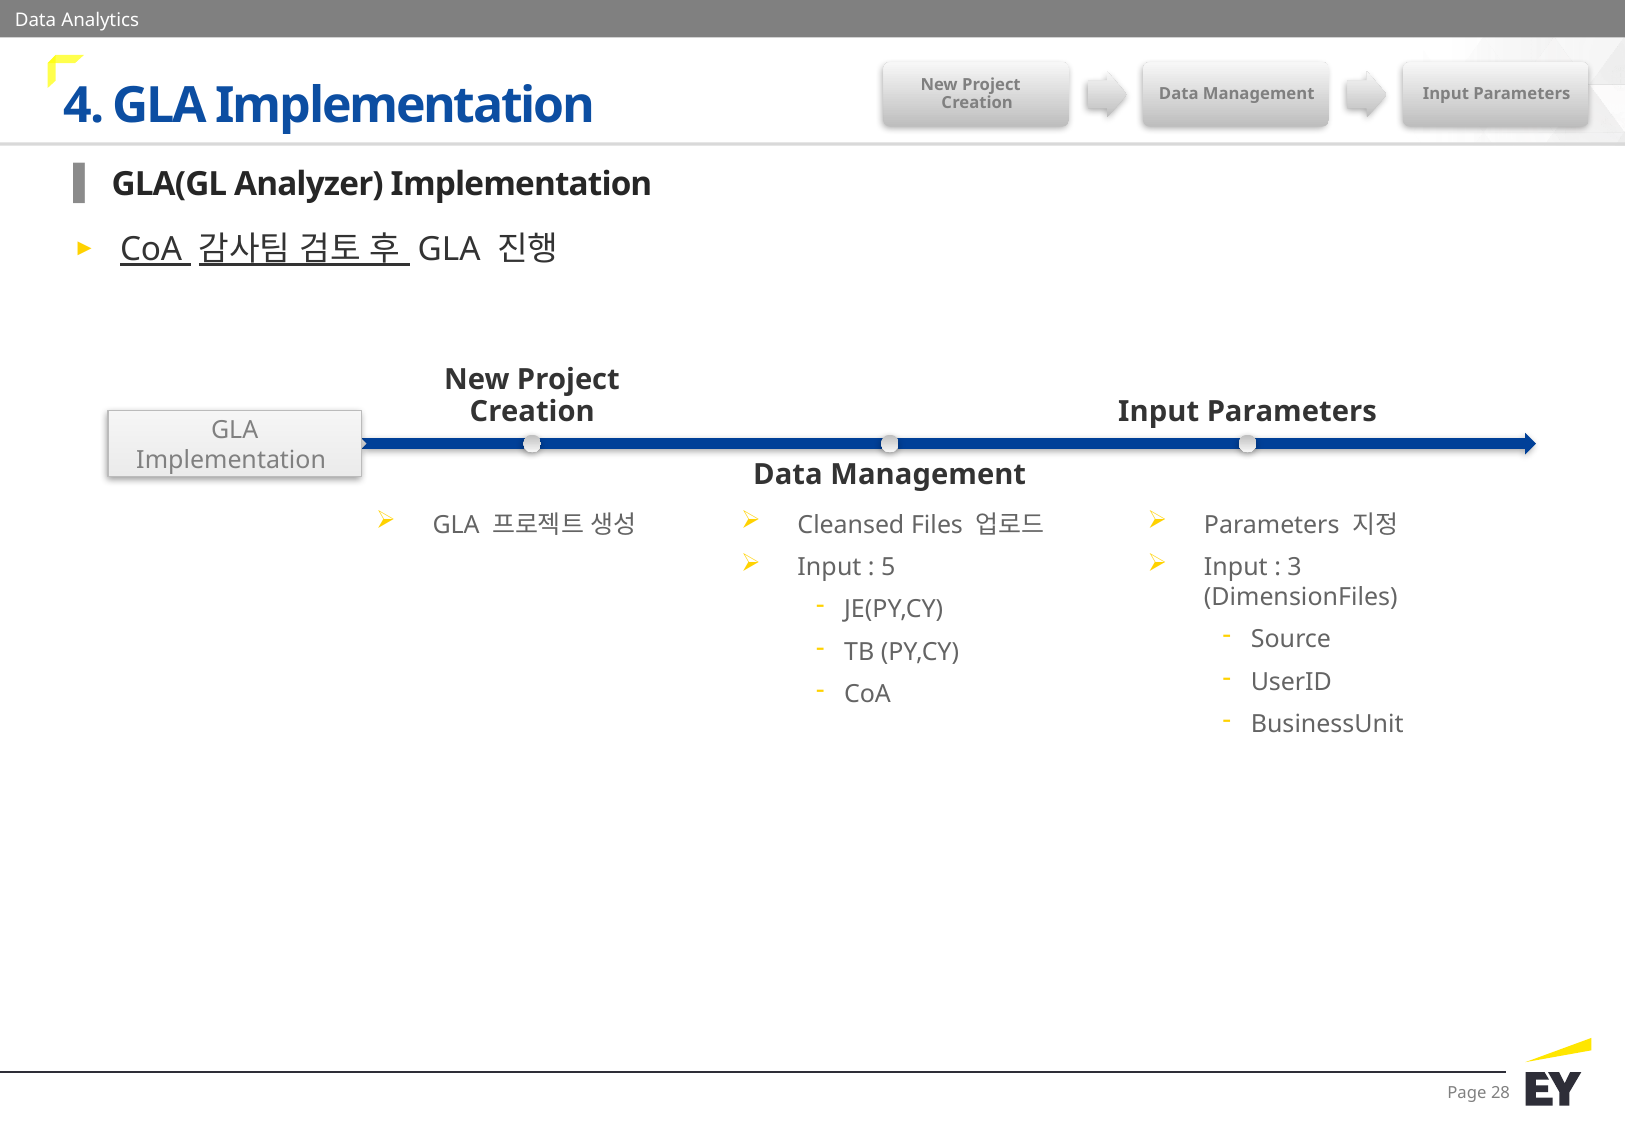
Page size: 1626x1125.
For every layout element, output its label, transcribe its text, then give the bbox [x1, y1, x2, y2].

text_box Parameters 지정 Input : 3 (DimensionFiles) Source UserID BusinessUnit [1131, 499, 1461, 766]
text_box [361, 416, 1537, 471]
text_box GLA Implementation [107, 410, 362, 477]
picture [1152, 38, 1625, 142]
text_box CoA 감사팀 검토 후 GLA 진행 [73, 227, 1532, 268]
text_box Cleansed Files 업로드 Input : 5 JE(PY,CY) TB (PY,CY) CoA [724, 499, 1078, 766]
list 4. GLA Implementation [63, 56, 1389, 149]
text_box GLA(GL Analyzer) Implementation [73, 162, 1536, 207]
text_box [882, 61, 1590, 127]
text_box GLA 프로젝트 생성 [359, 499, 671, 766]
